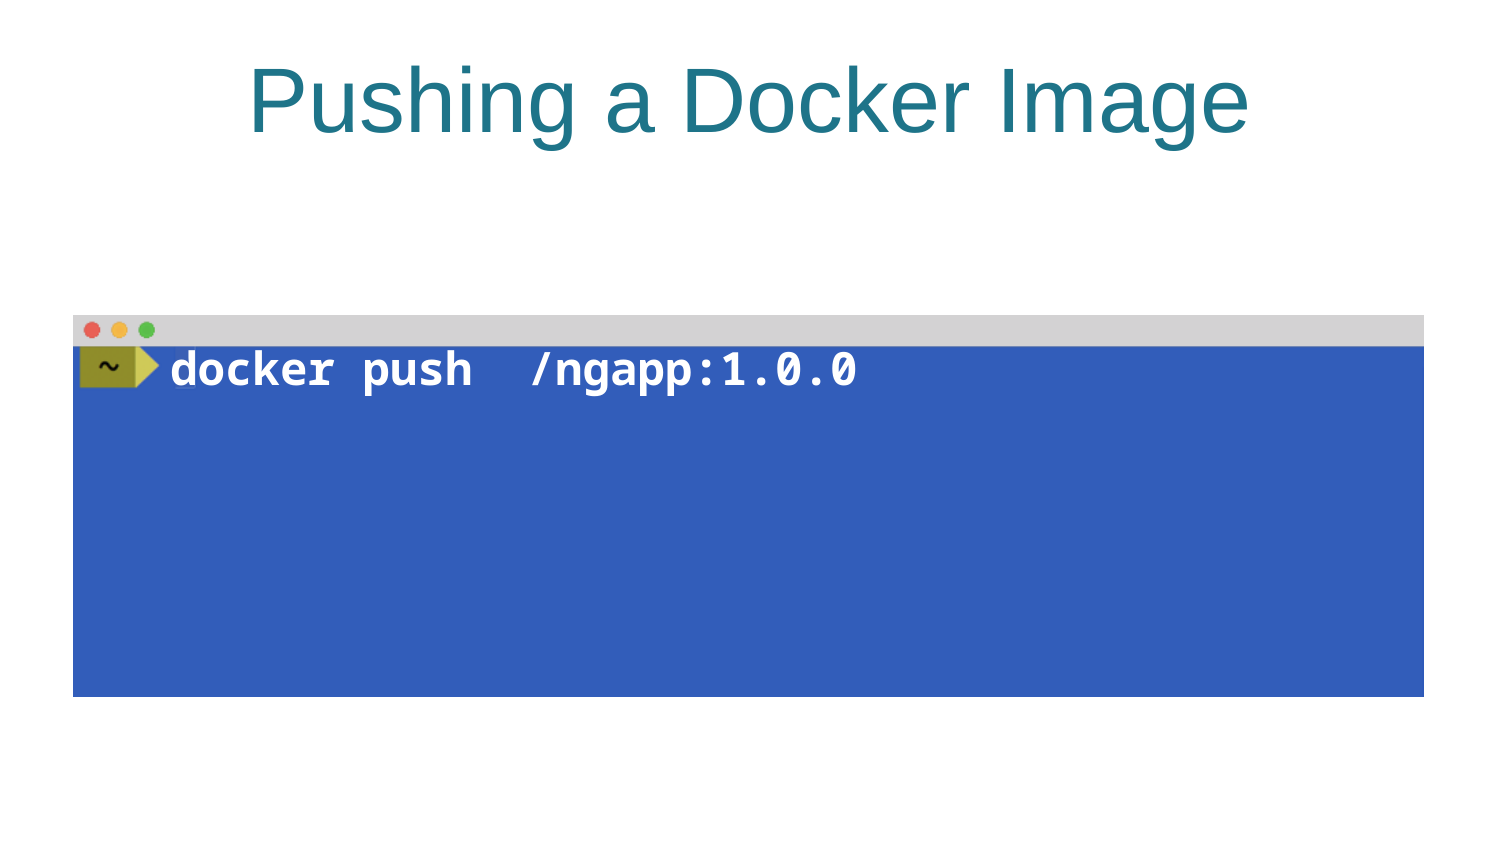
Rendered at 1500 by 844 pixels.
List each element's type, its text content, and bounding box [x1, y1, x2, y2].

picture [73, 315, 1425, 697]
title Pushing a Docker Image [75, 33, 1425, 175]
